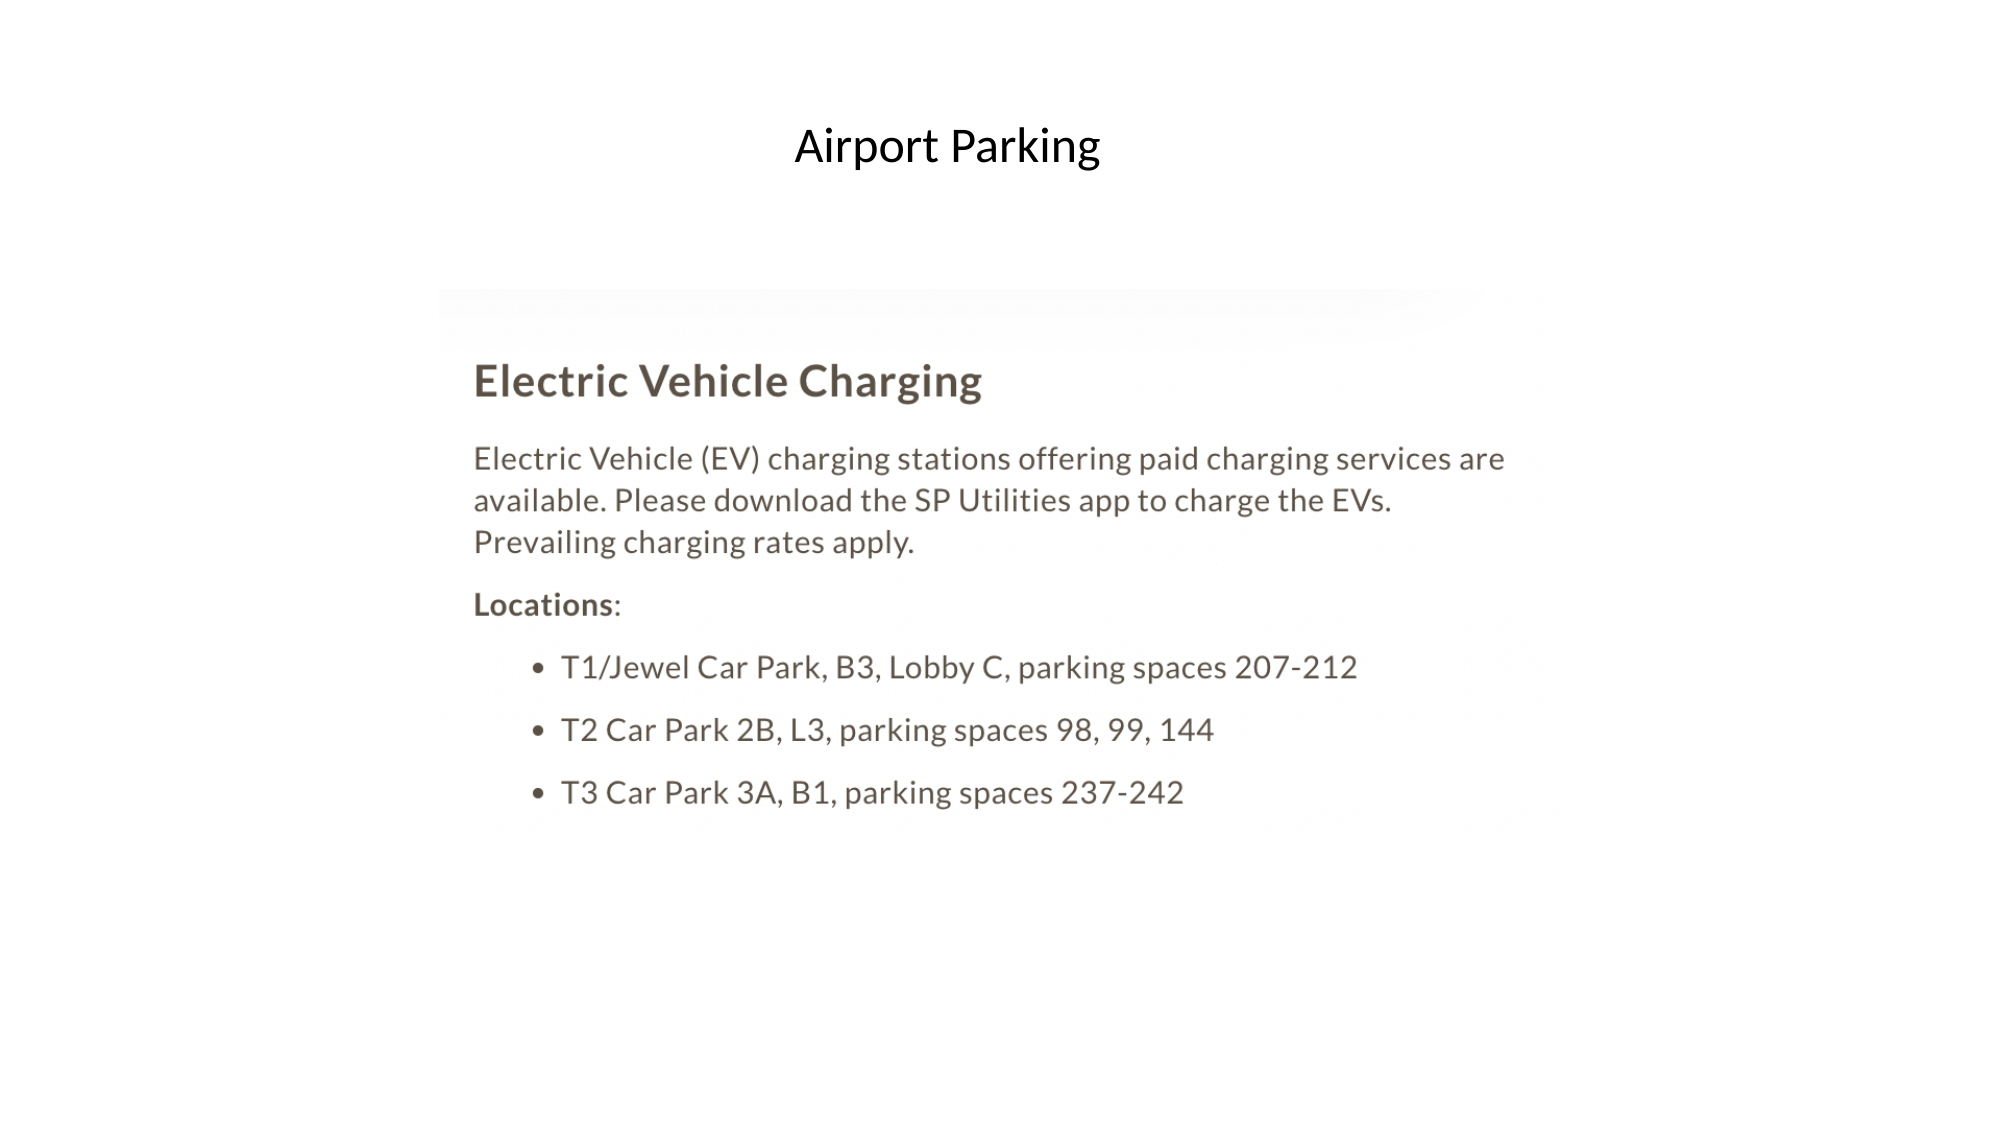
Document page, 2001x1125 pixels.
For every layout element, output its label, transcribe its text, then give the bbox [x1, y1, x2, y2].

picture [439, 289, 1561, 836]
subtitle Airport Parking [197, 111, 1698, 219]
